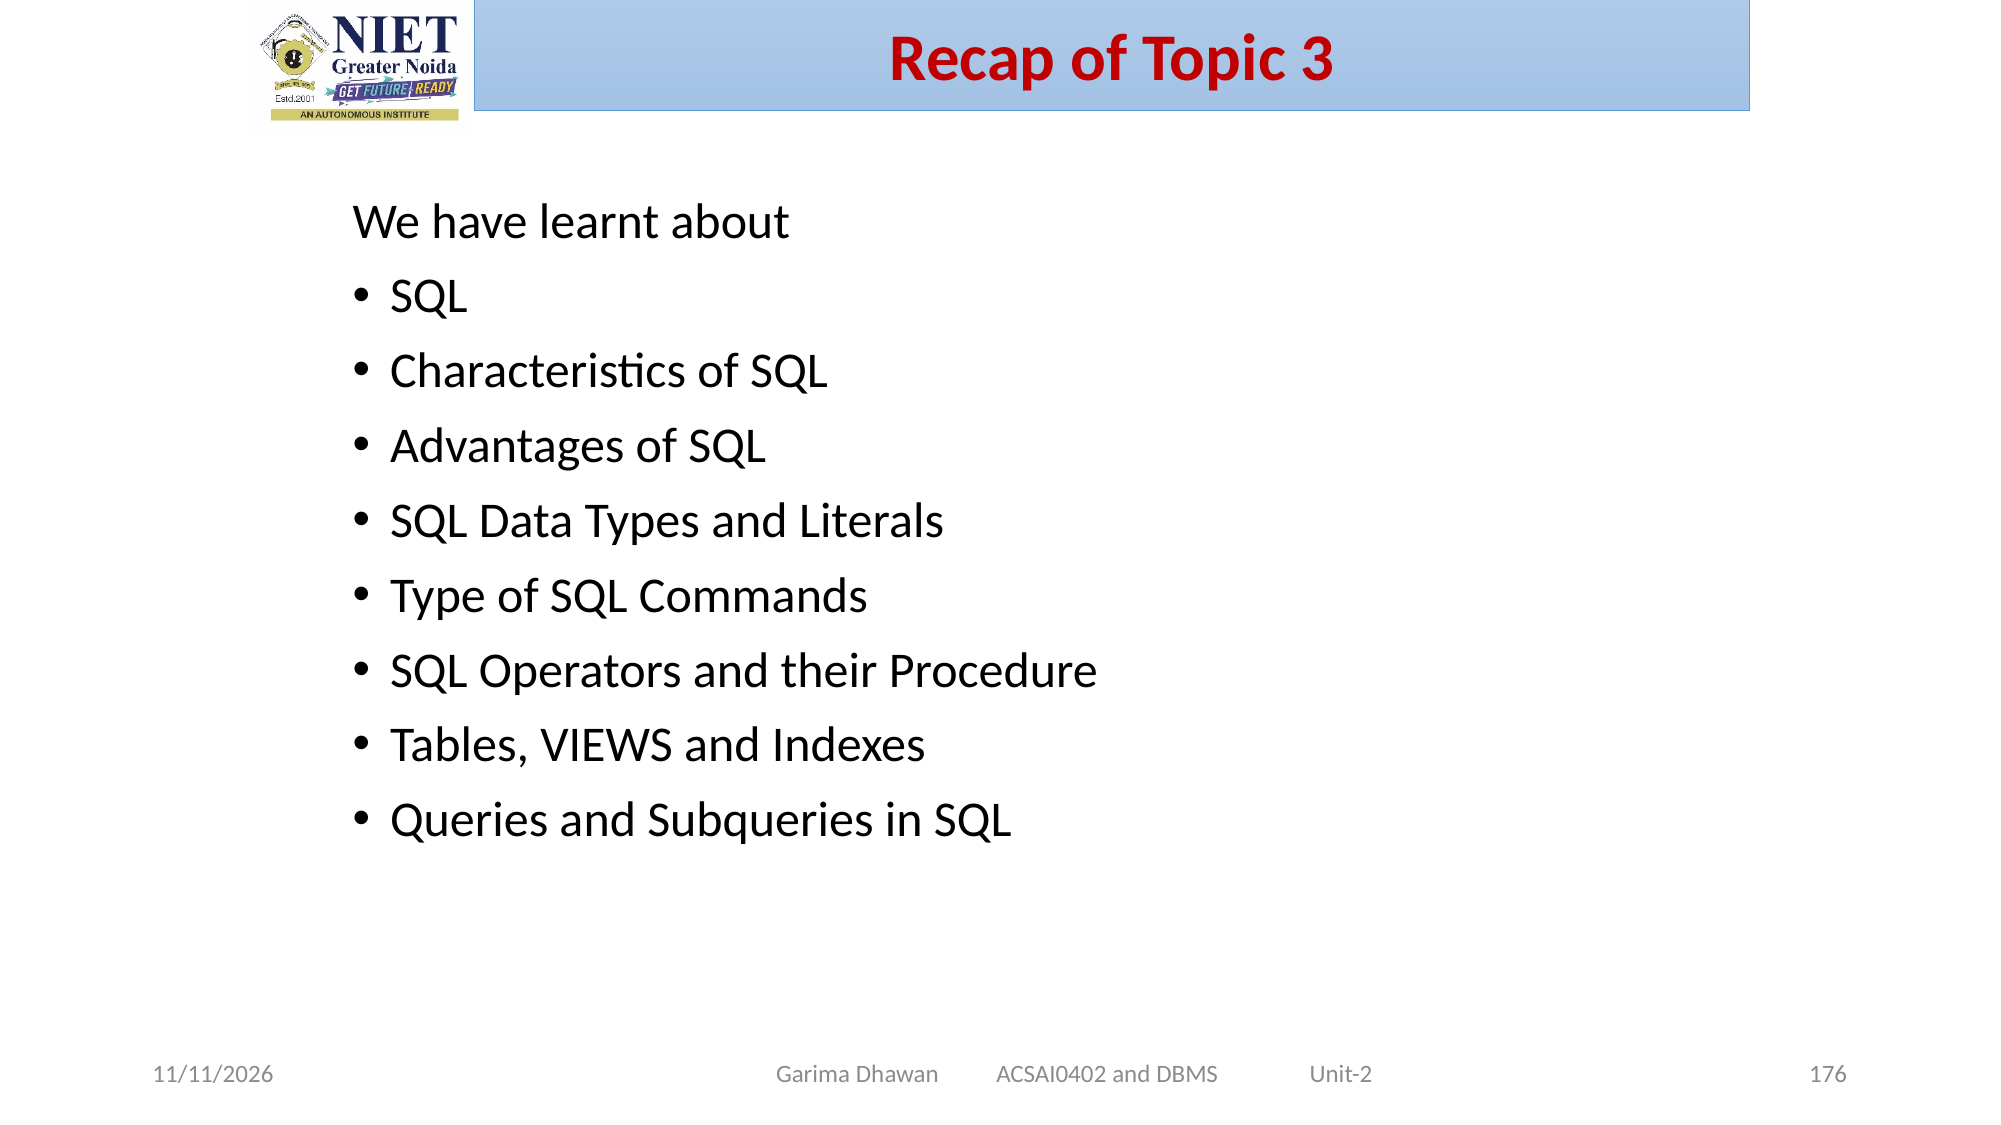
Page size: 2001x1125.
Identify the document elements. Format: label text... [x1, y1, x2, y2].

text_box Recap of Topic 3 [474, 0, 1750, 111]
list We have learnt about SQL Characteristics of SQL Advantages of SQL SQL Data Types and Literals Type of SQL Commands SQL Operators and their Procedure Tables, VIEWS and Indexes Queries and Subqueries in SQL [337, 187, 1688, 1050]
slide_number 176 [1412, 1042, 1863, 1103]
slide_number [137, 1042, 588, 1103]
picture [246, 3, 472, 131]
footer Garima Dhawan ACSAI0402 and DBMS Unit-2 [662, 1042, 1412, 1103]
